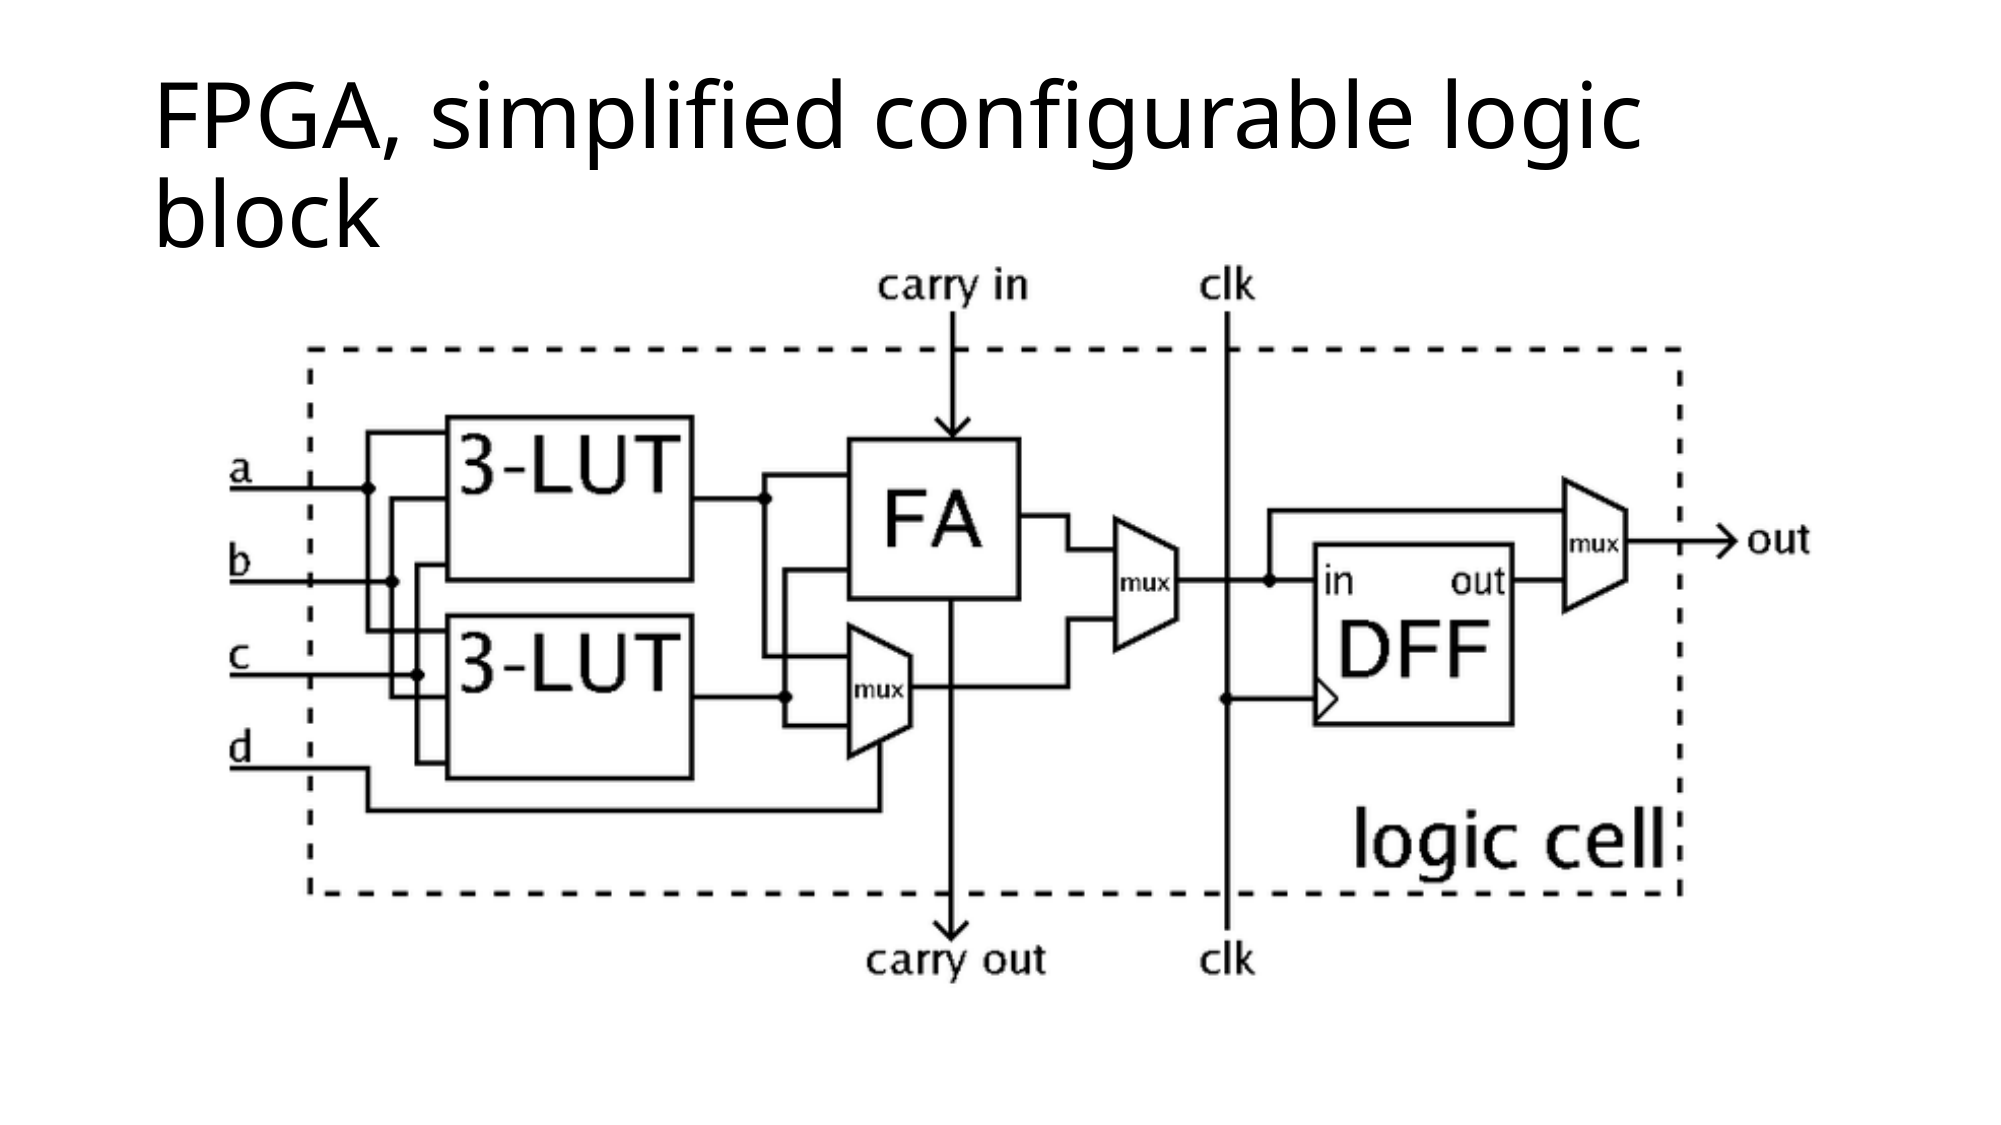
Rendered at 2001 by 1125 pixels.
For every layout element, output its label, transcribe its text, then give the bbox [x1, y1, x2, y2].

picture [210, 261, 1832, 990]
title FPGA, simplified configurable logic block [137, 59, 1863, 278]
